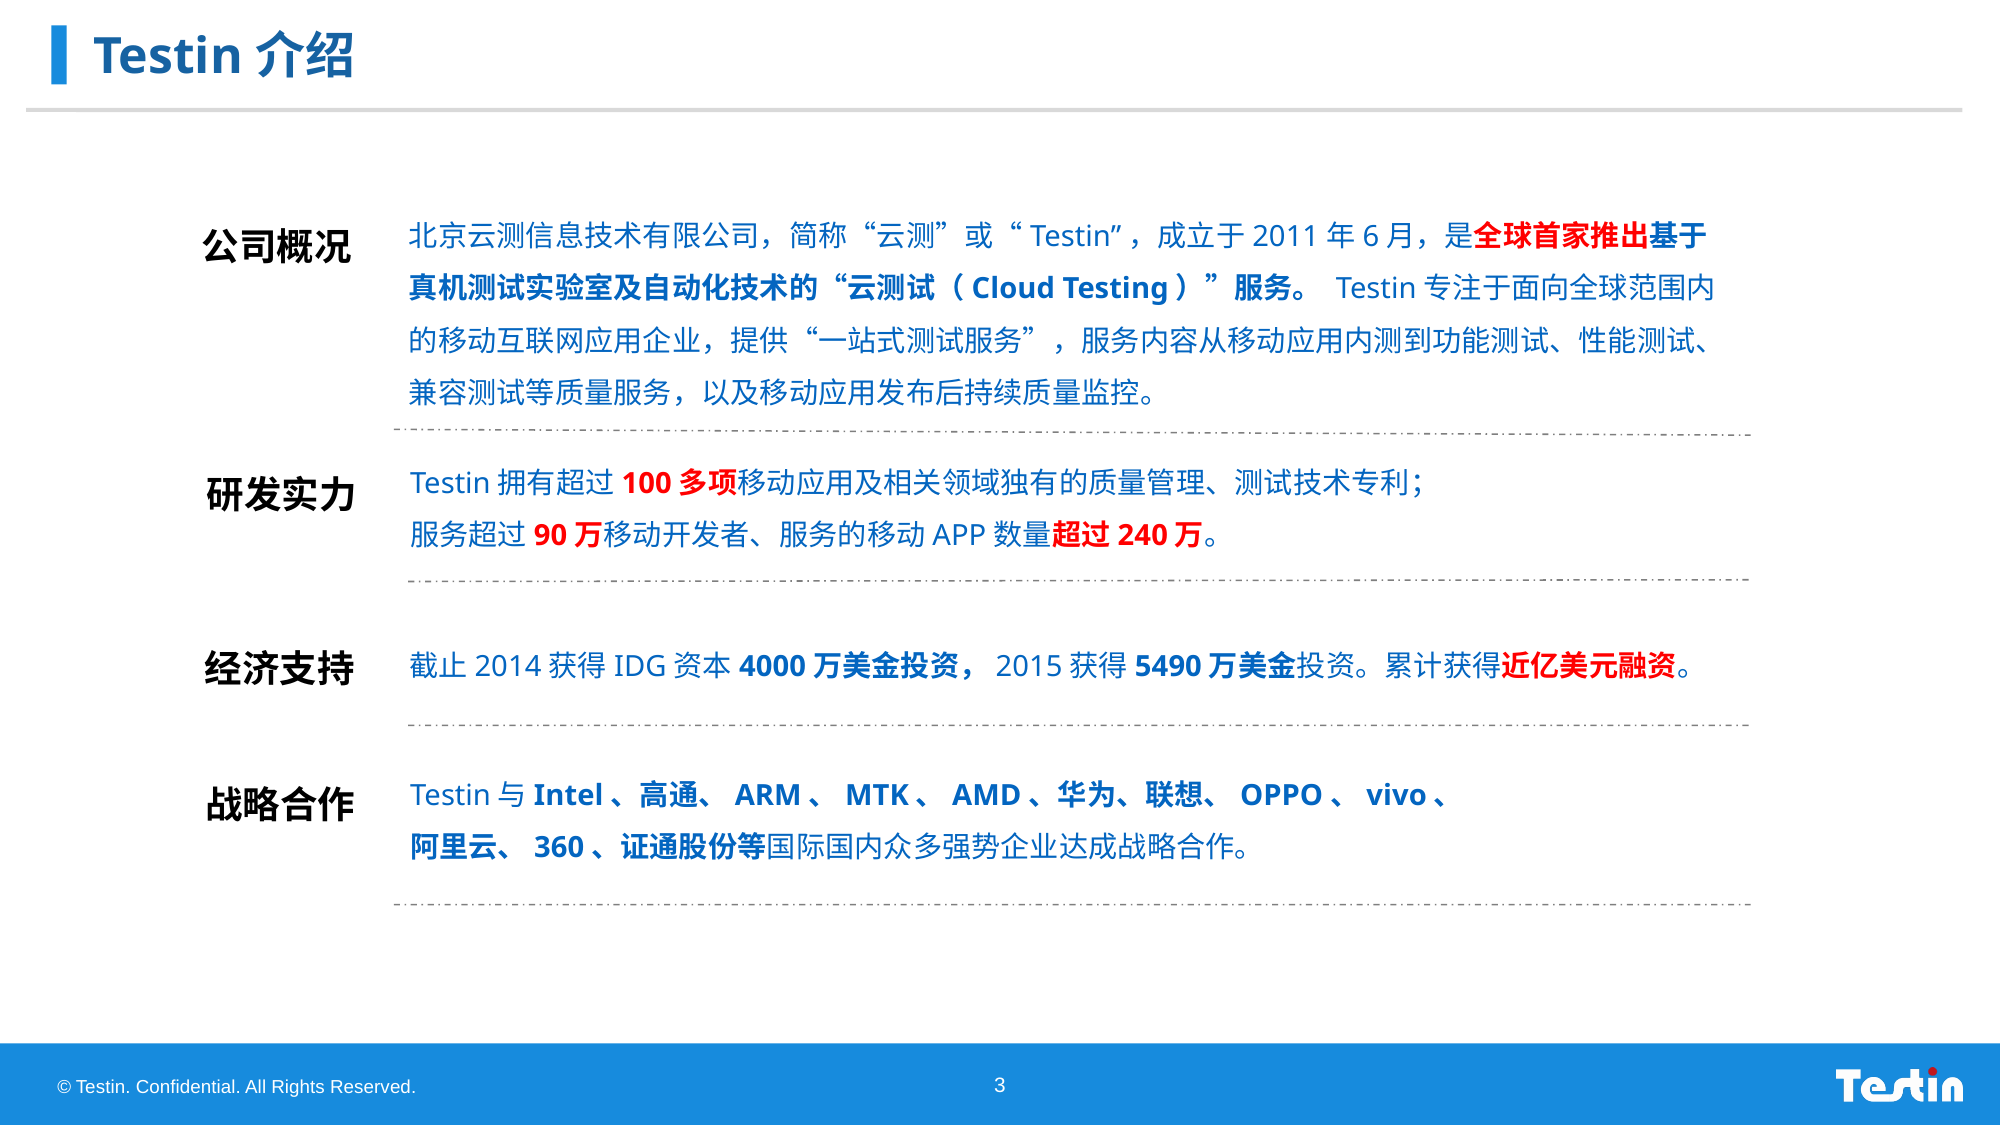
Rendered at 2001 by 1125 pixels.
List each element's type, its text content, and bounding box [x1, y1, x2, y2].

slide_number 3 [954, 1042, 1046, 1125]
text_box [185, 751, 1745, 873]
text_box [185, 439, 1740, 555]
title Testin介绍 [78, 16, 1998, 98]
picture [1836, 1067, 1963, 1102]
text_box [185, 192, 1751, 420]
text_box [185, 614, 1745, 699]
footer © Testin. Confidential. All Rights Reserved. [42, 1067, 851, 1123]
